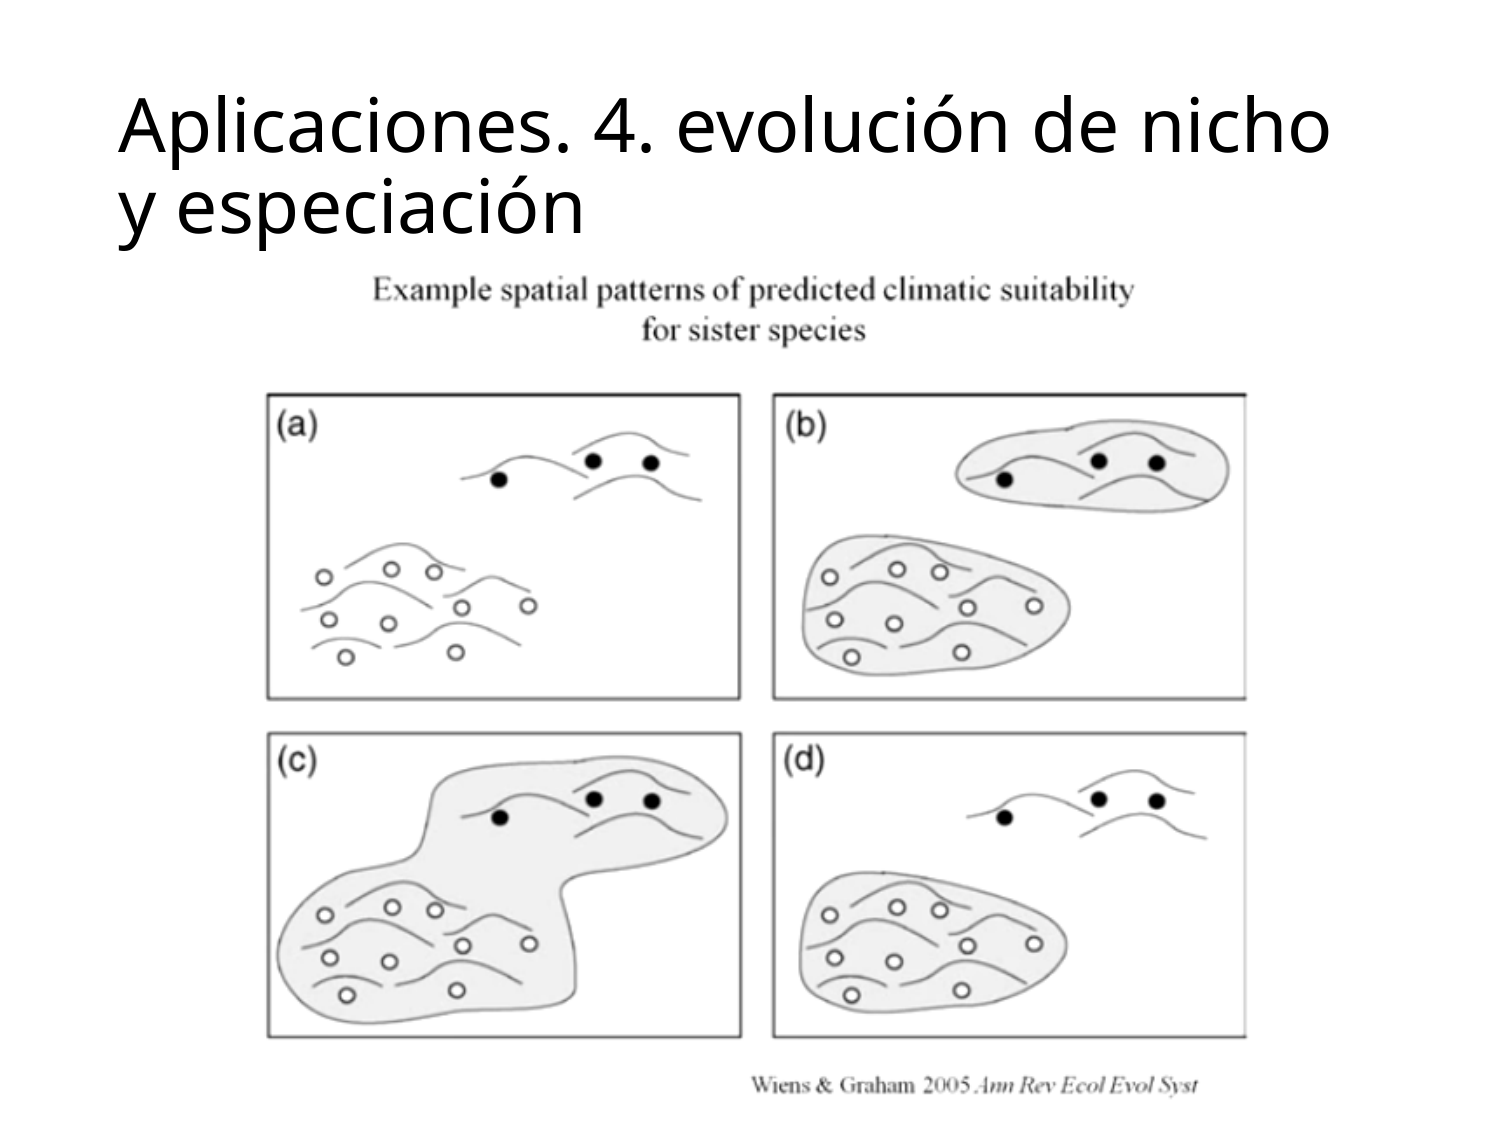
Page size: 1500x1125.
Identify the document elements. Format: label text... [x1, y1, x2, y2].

title Aplicaciones. 4. evolución de nicho y especiación [103, 59, 1397, 278]
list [204, 262, 1270, 1117]
